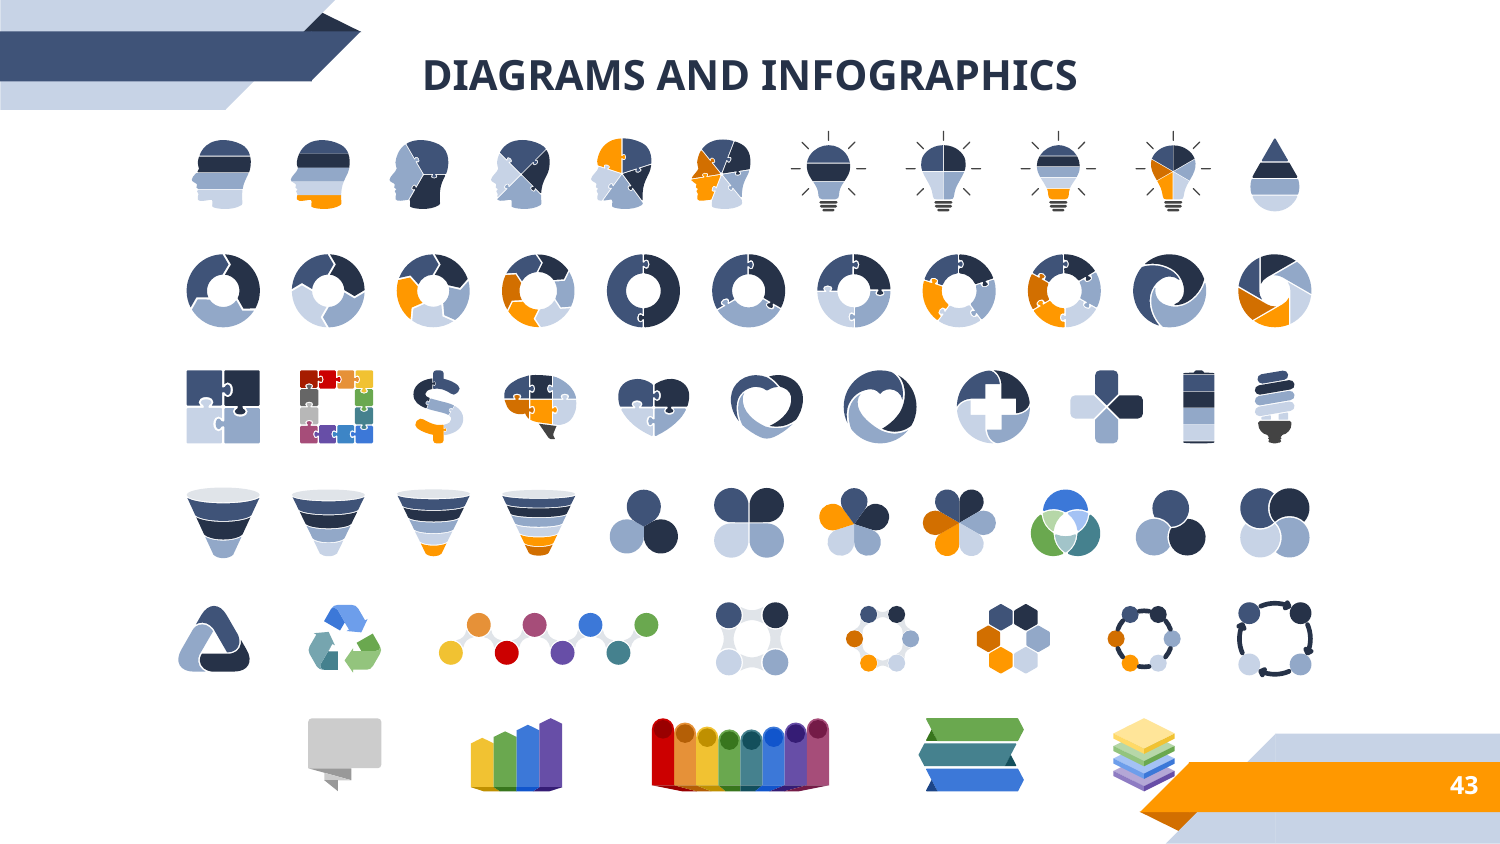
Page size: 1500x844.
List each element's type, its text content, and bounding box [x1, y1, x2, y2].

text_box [711, 253, 786, 328]
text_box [396, 489, 471, 557]
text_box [177, 605, 251, 672]
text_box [606, 489, 681, 557]
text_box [905, 130, 982, 212]
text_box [389, 137, 452, 212]
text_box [1250, 137, 1300, 212]
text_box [690, 137, 752, 212]
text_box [1254, 369, 1296, 444]
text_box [918, 717, 1025, 792]
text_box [1020, 130, 1097, 212]
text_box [606, 254, 681, 328]
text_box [845, 605, 920, 672]
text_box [1132, 489, 1207, 556]
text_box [186, 370, 260, 444]
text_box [922, 487, 997, 559]
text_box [1238, 601, 1312, 676]
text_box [712, 485, 786, 560]
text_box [651, 717, 830, 792]
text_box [817, 487, 891, 558]
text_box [590, 137, 653, 212]
slide_number 43 [1249, 760, 1494, 813]
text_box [307, 718, 382, 792]
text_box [1027, 489, 1102, 557]
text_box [470, 717, 563, 792]
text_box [490, 137, 552, 212]
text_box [1183, 370, 1215, 444]
title DIAGRAMS AND INFOGRAPHICS [140, 40, 1360, 106]
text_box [1070, 370, 1144, 444]
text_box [438, 612, 659, 665]
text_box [191, 137, 252, 212]
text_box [290, 137, 351, 212]
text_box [976, 603, 1051, 674]
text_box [396, 254, 470, 328]
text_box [186, 254, 261, 328]
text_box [616, 377, 691, 437]
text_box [817, 253, 891, 328]
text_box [790, 130, 867, 212]
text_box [1113, 717, 1175, 792]
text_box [956, 370, 1031, 444]
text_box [1132, 254, 1207, 328]
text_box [922, 254, 996, 328]
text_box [186, 487, 260, 559]
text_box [1238, 487, 1312, 558]
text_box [1107, 605, 1181, 672]
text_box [291, 254, 365, 328]
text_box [715, 601, 789, 676]
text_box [1238, 253, 1312, 328]
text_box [1135, 130, 1212, 212]
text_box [501, 489, 576, 556]
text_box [730, 374, 804, 439]
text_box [308, 604, 382, 673]
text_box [503, 374, 577, 440]
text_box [299, 370, 374, 444]
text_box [501, 253, 576, 328]
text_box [843, 370, 917, 444]
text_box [413, 370, 464, 444]
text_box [1027, 254, 1102, 328]
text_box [291, 489, 366, 557]
